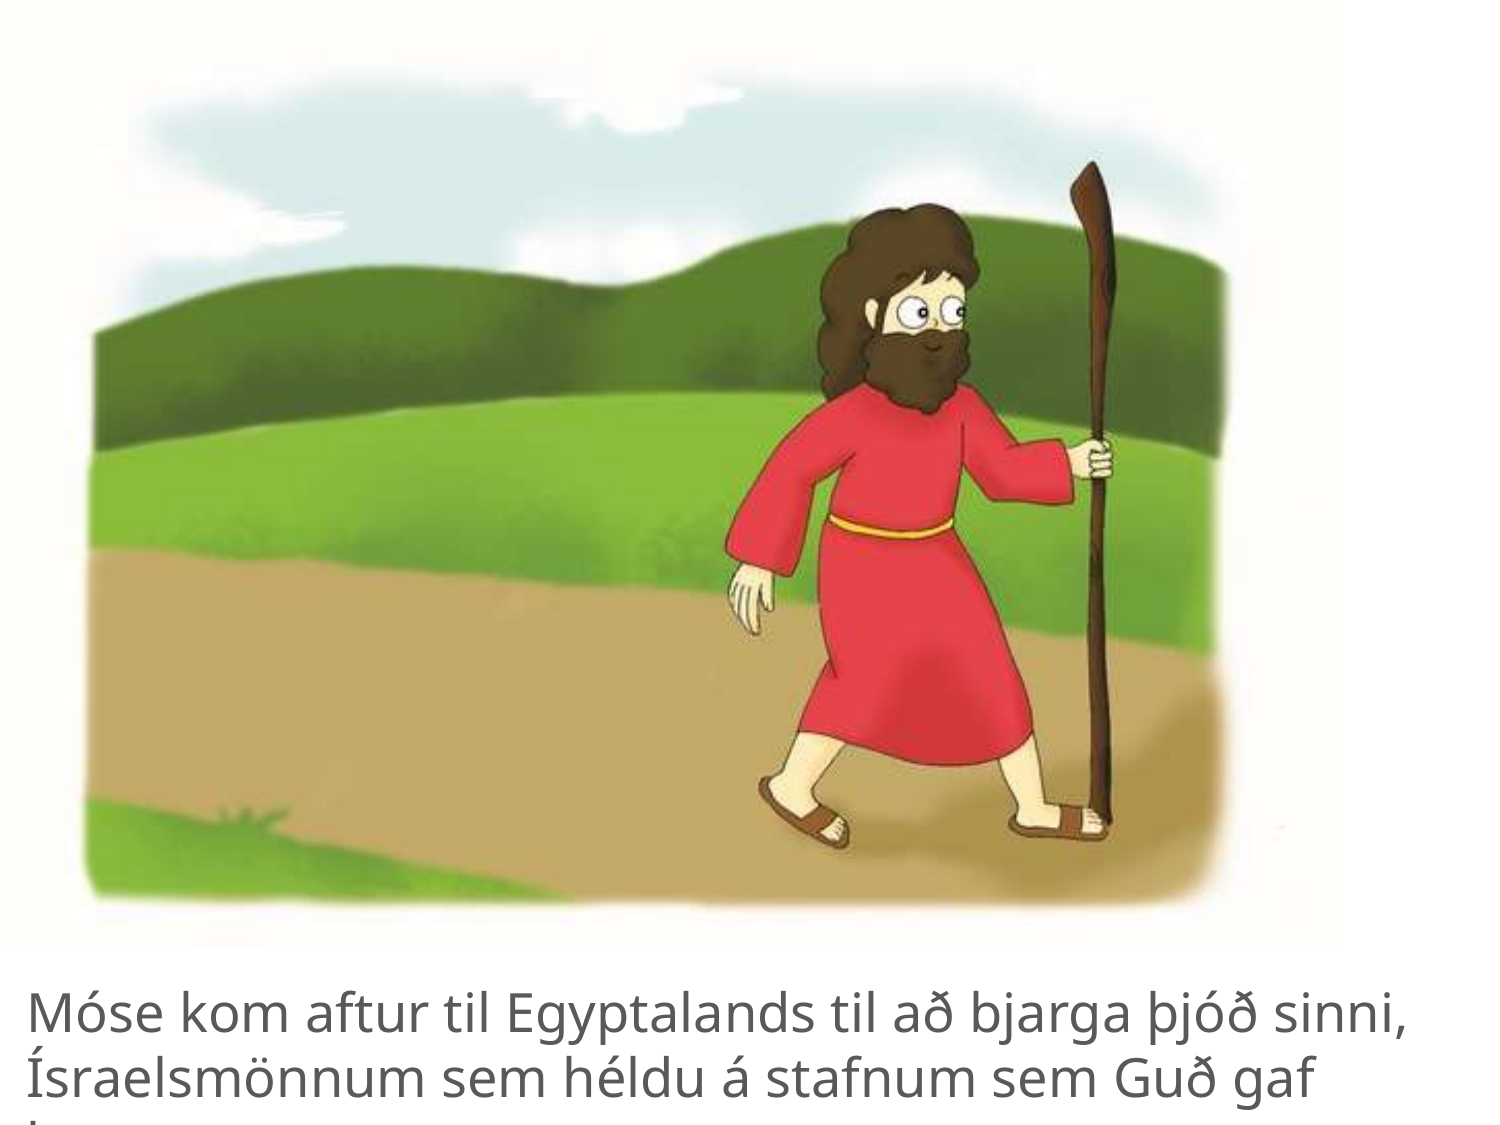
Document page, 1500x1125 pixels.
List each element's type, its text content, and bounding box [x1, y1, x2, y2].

picture [0, 0, 1339, 948]
text_box Móse kom aftur til Egyptalands til að bjarga þjóð sinni, Ísraelsmönnum sem héldu á stafnum sem Guð gaf honum. [11, 971, 1498, 1125]
